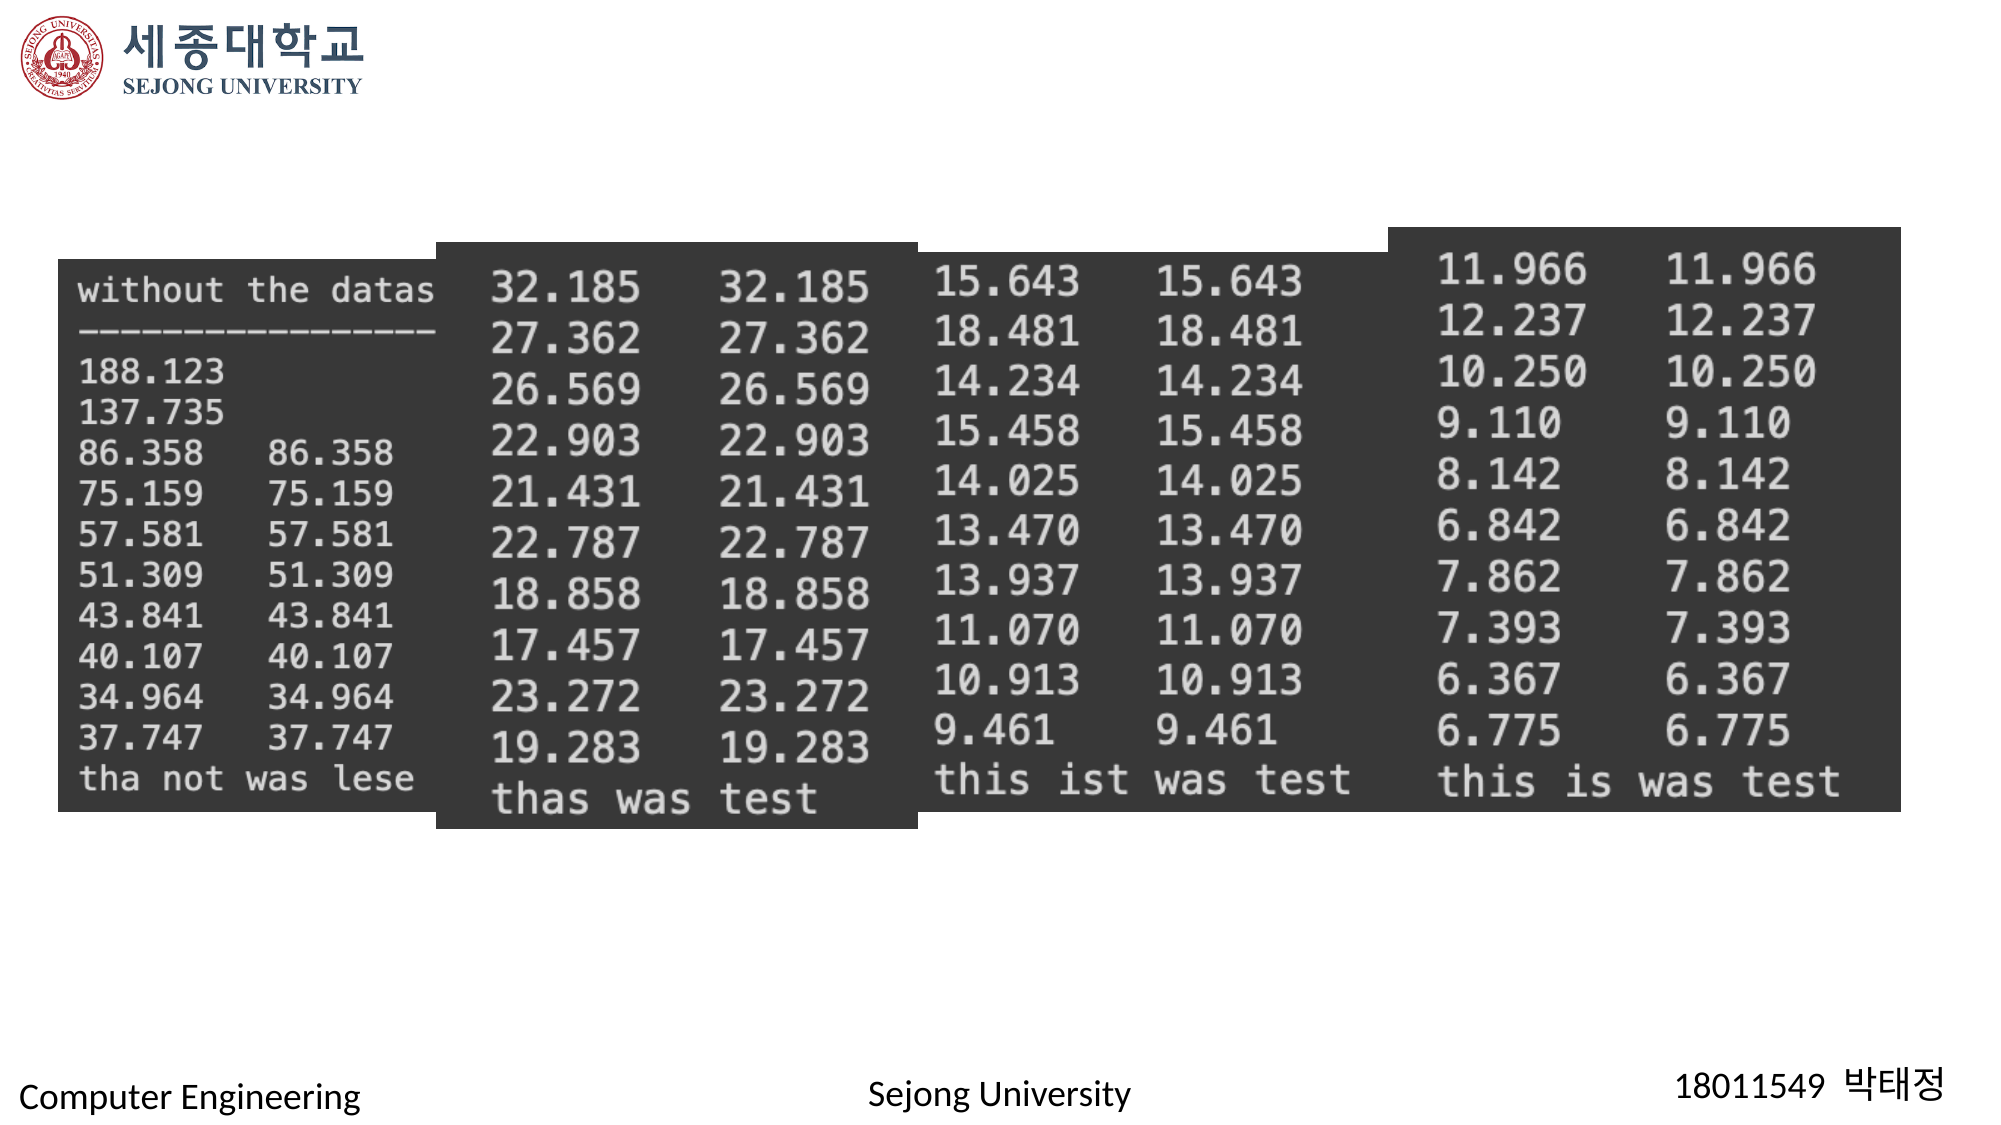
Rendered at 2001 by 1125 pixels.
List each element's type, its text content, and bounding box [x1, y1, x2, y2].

picture [2, 0, 384, 114]
text_box 18011549 박태정 [1658, 1053, 1962, 1114]
text_box Sejong University [853, 1061, 1147, 1125]
picture [58, 227, 1901, 829]
text_box Computer Engineering [4, 1064, 377, 1125]
